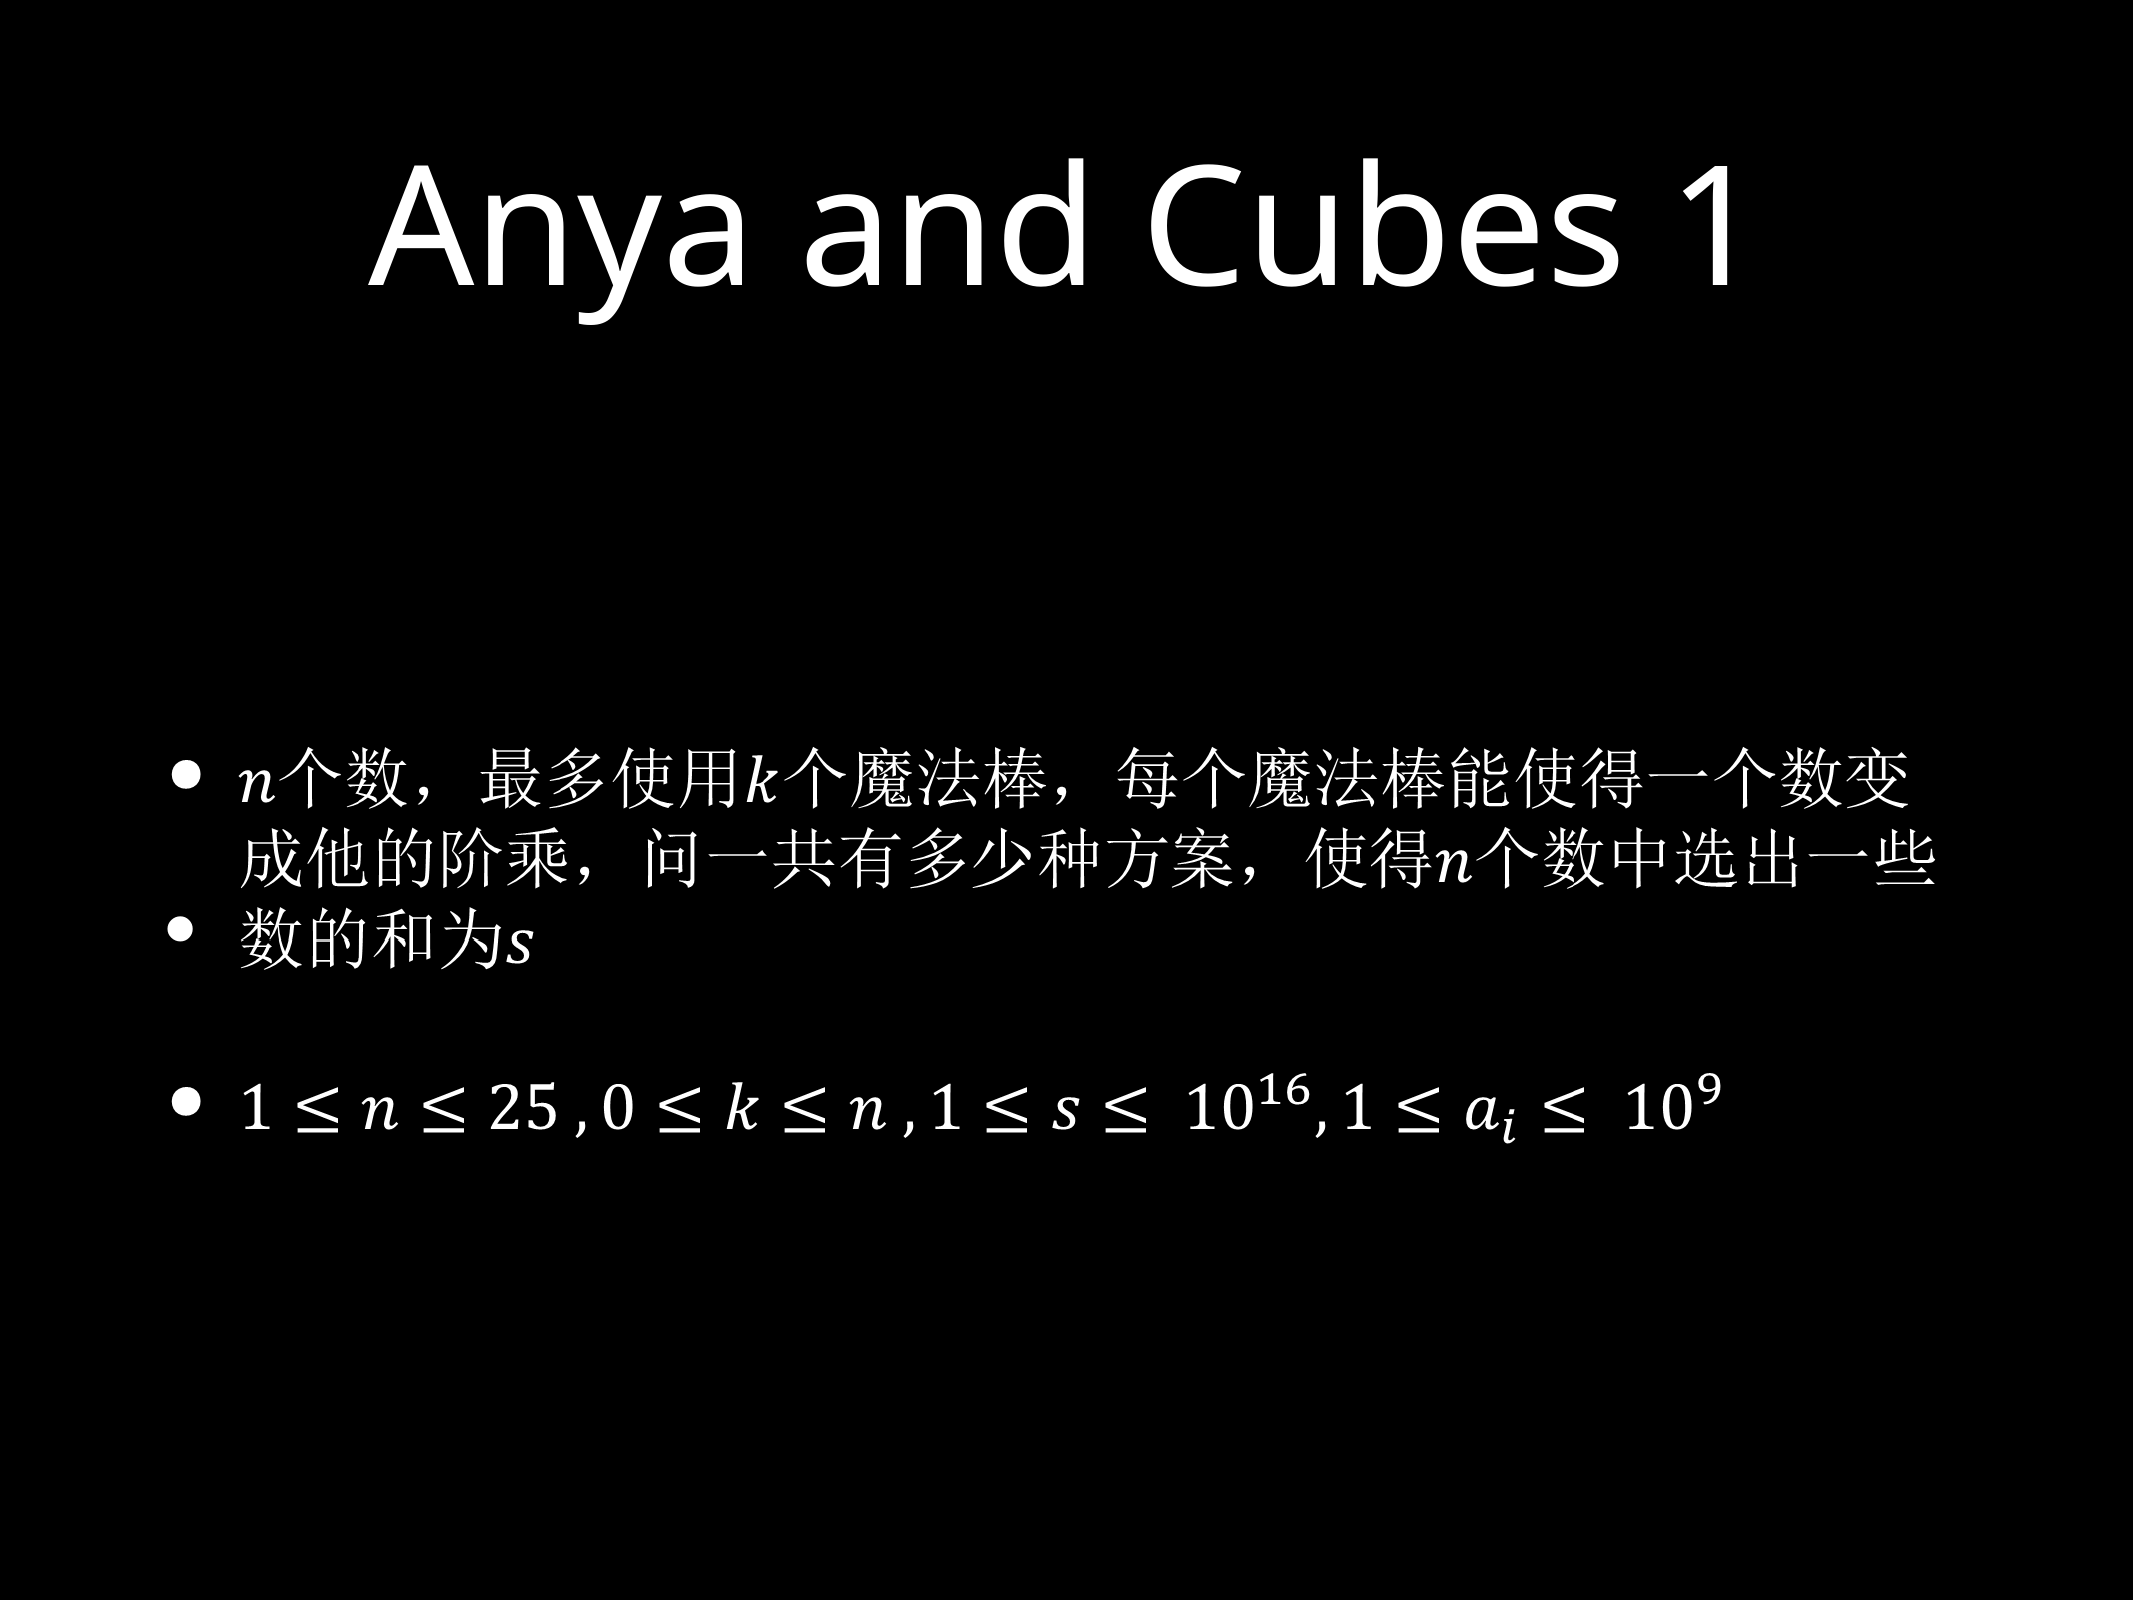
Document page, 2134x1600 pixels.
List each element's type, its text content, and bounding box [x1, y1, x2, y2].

list [155, 424, 1978, 1457]
title Anya and Cubes 1 [155, 41, 1978, 397]
